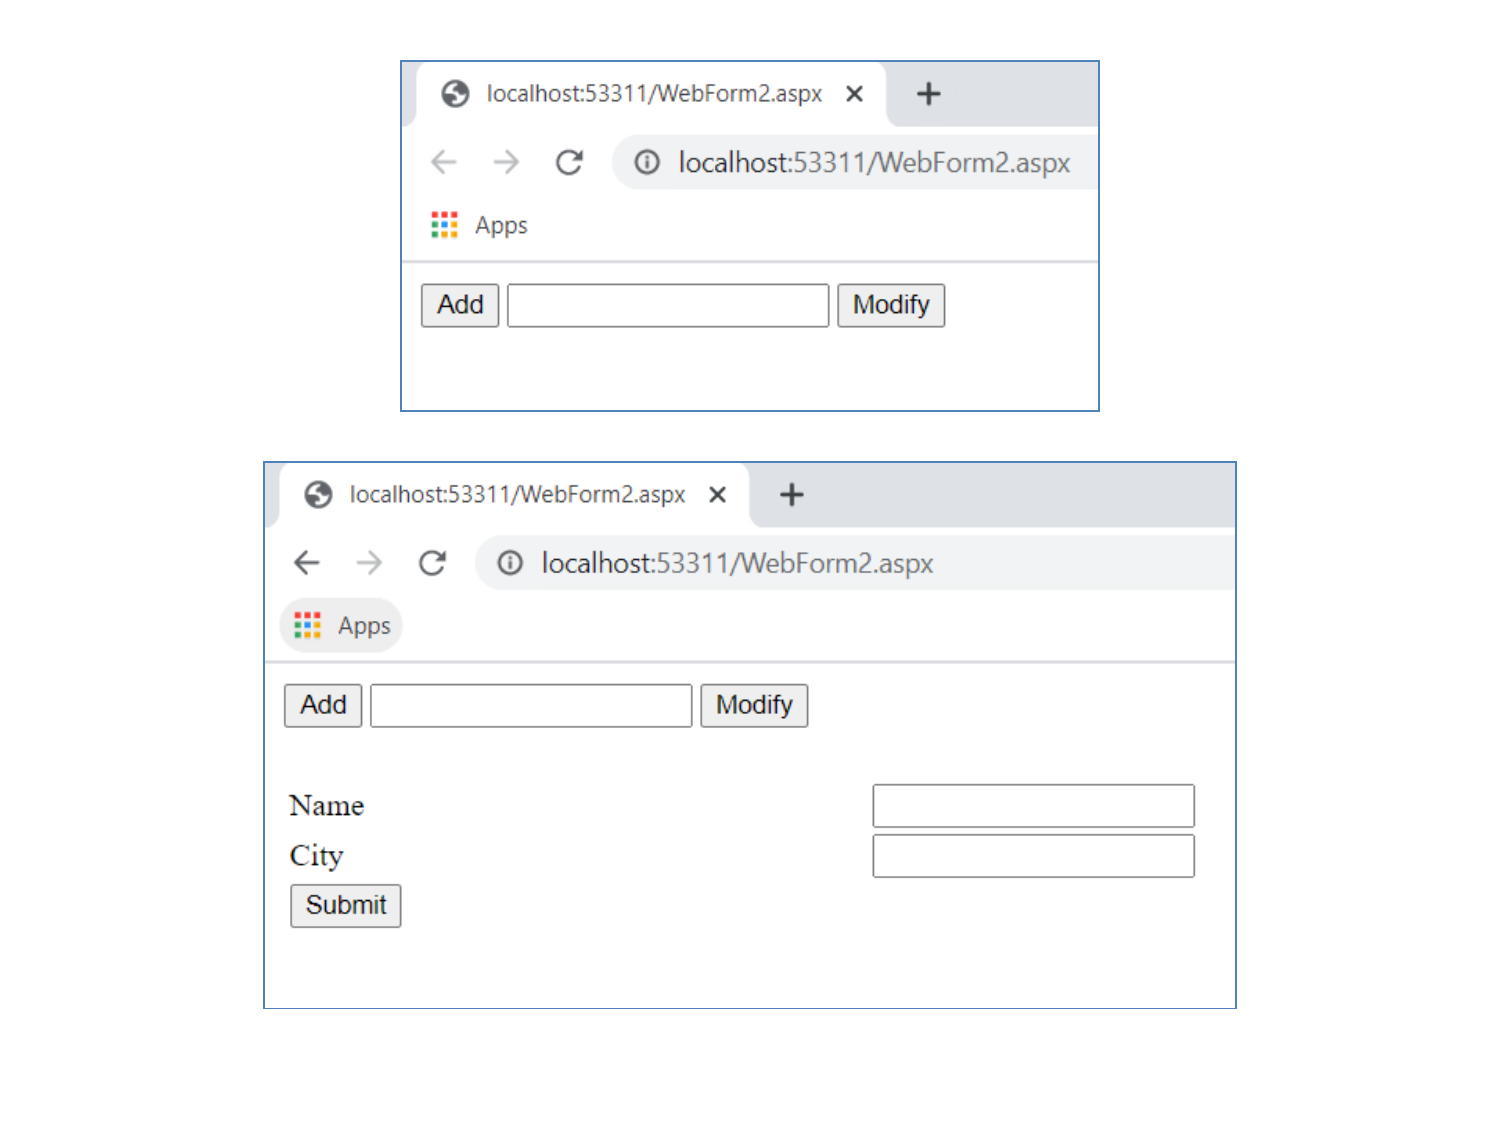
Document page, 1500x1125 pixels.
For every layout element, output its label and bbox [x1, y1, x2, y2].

picture [401, 61, 1099, 411]
picture [264, 462, 1236, 1008]
